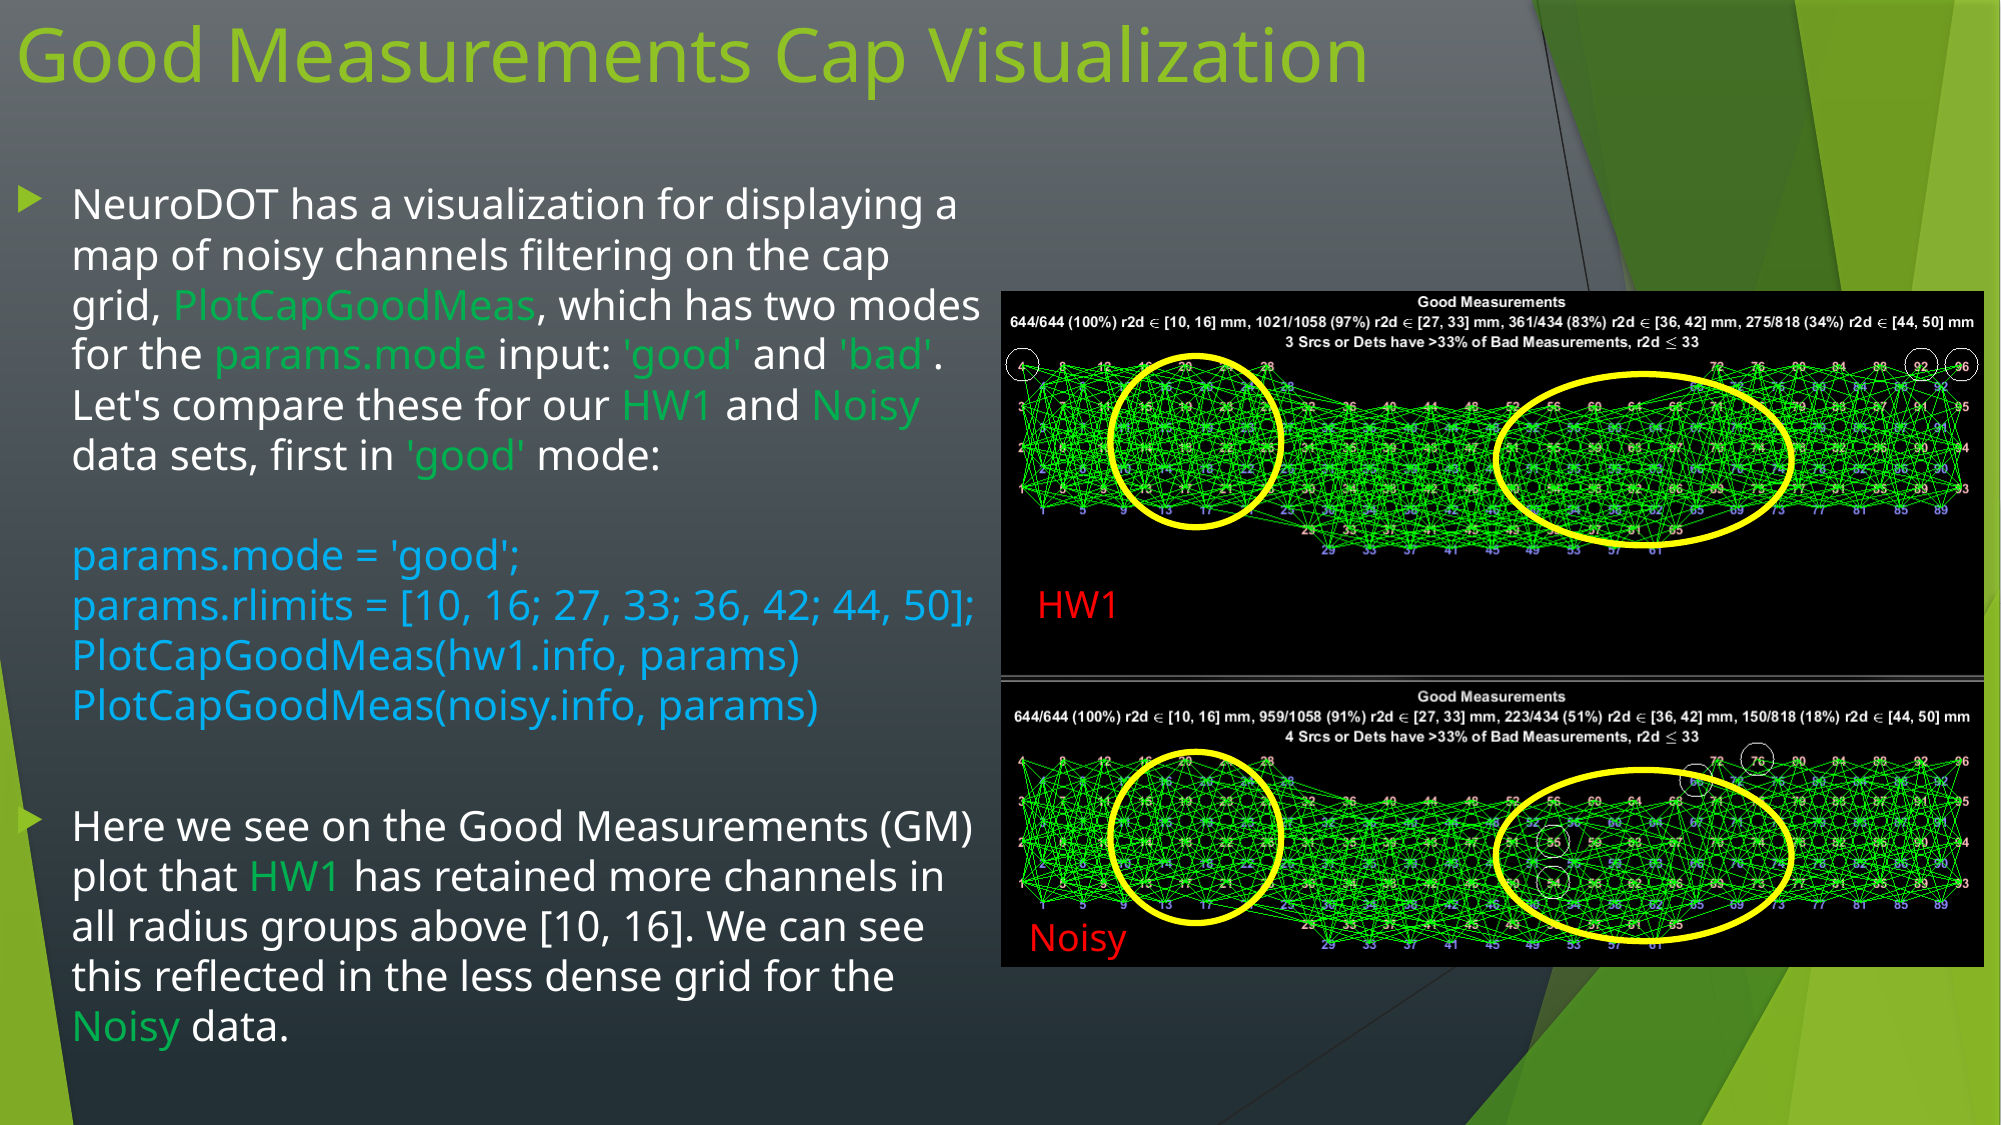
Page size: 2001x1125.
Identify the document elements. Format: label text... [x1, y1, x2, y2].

title Good Measurements Cap Visualization [0, 0, 1411, 217]
picture [1001, 290, 1985, 967]
list NeuroDOT has a visualization for displaying a map of noisy channels filtering on the cap grid, PlotCapGoodMeas, which has two modes for the params.mode input: 'good' and 'bad'. Let's compare these for our HW1 and Noisy data sets, first in 'good' mode: params.mode = 'good'; params.rlimits = [10, 16; 27, 33; 36, 42; 44, 50]; PlotCapGoodMeas(hw1.info, params) PlotCapGoodMeas(noisy.info, params) Here we see on the Good Measurements (GM) plot that HW1 has retained more channels in all radius groups above [10, 16]. We can see this reflected in the less dense grid for the Noisy data. [0, 170, 1002, 1125]
